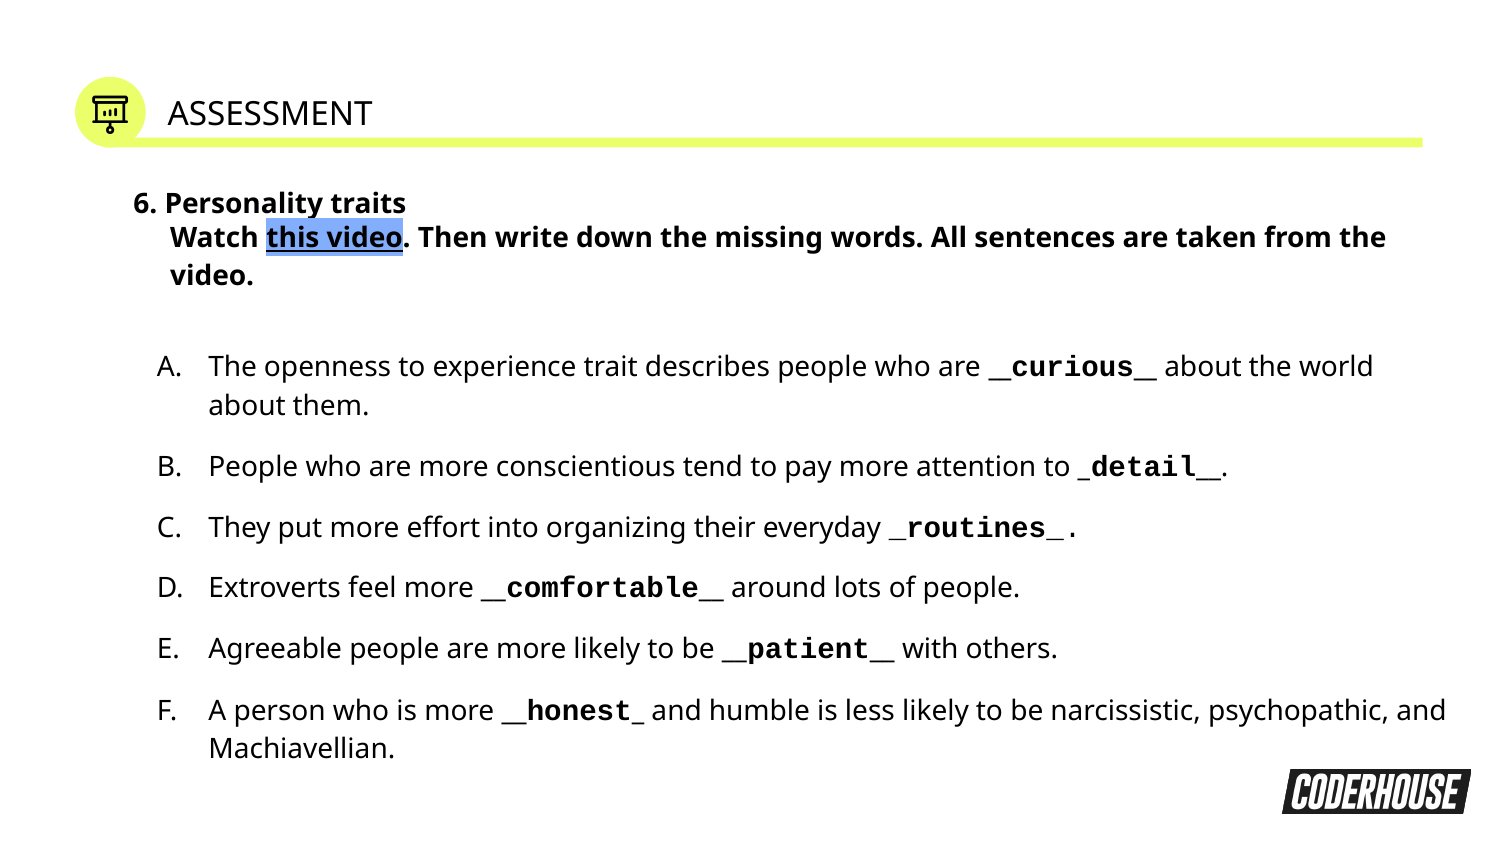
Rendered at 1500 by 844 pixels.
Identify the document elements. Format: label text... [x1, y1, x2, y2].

text_box ASSESSMENT [152, 76, 678, 147]
picture [1281, 769, 1471, 814]
text_box [150, 137, 1423, 148]
text_box 6. Personality traits Watch this video. Then write down the missing words. All sentences are taken from the video. The openness to experience trait describes people who are __curious__ about the world about them. People who are more conscientious tend to pay more attention to _detail__. They put more effort into organizing their everyday _routines_. Extroverts feel more __comfortable__ around lots of people. Agreeable people are more likely to be __patient__ with others. A person who is more __honest_ and humble is less likely to be narcissistic, psychopathic, and Machiavellian. [118, 170, 1464, 835]
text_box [74, 76, 146, 148]
